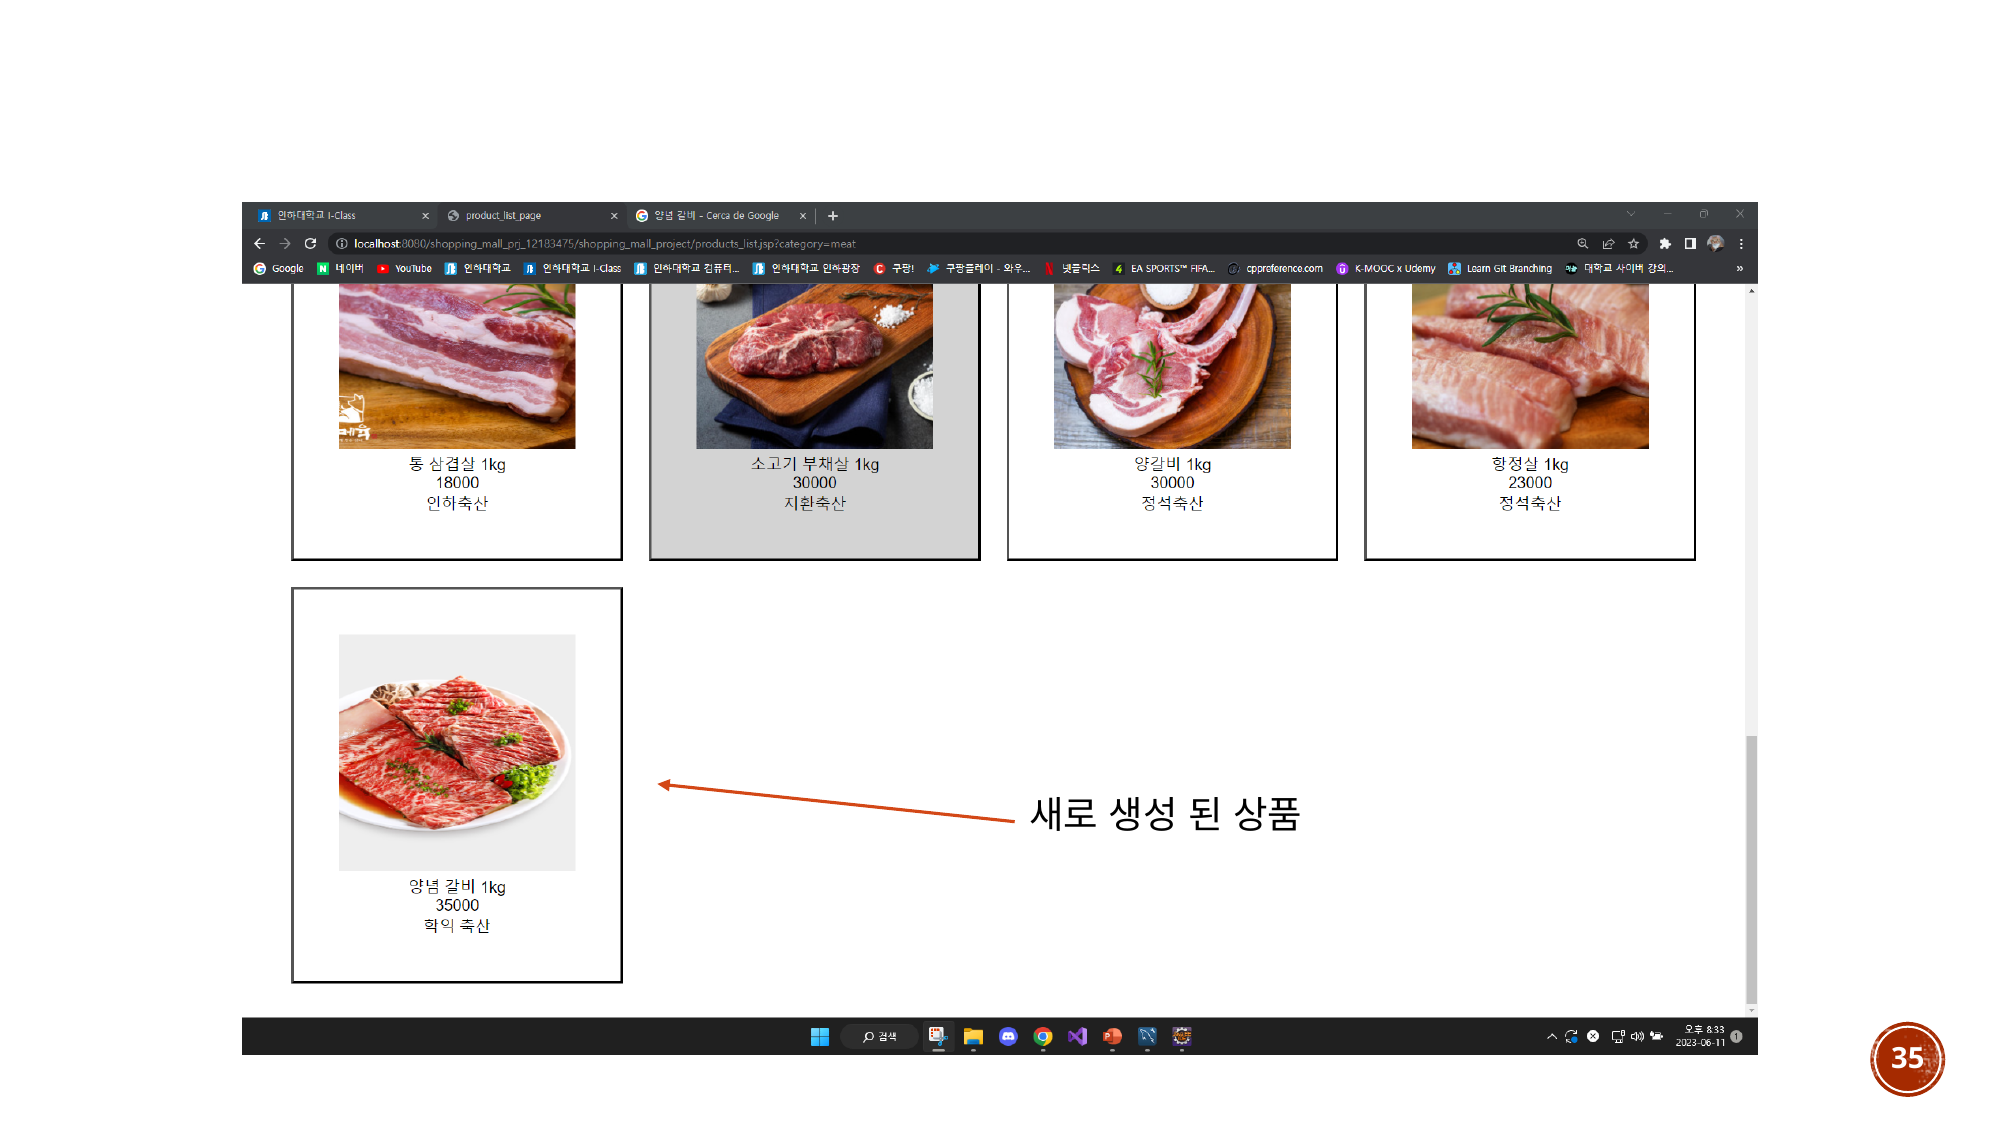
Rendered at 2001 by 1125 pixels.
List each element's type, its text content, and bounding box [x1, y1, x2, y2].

slide_number 35 [1855, 1028, 1961, 1089]
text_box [659, 786, 1013, 820]
picture [242, 202, 1758, 1055]
